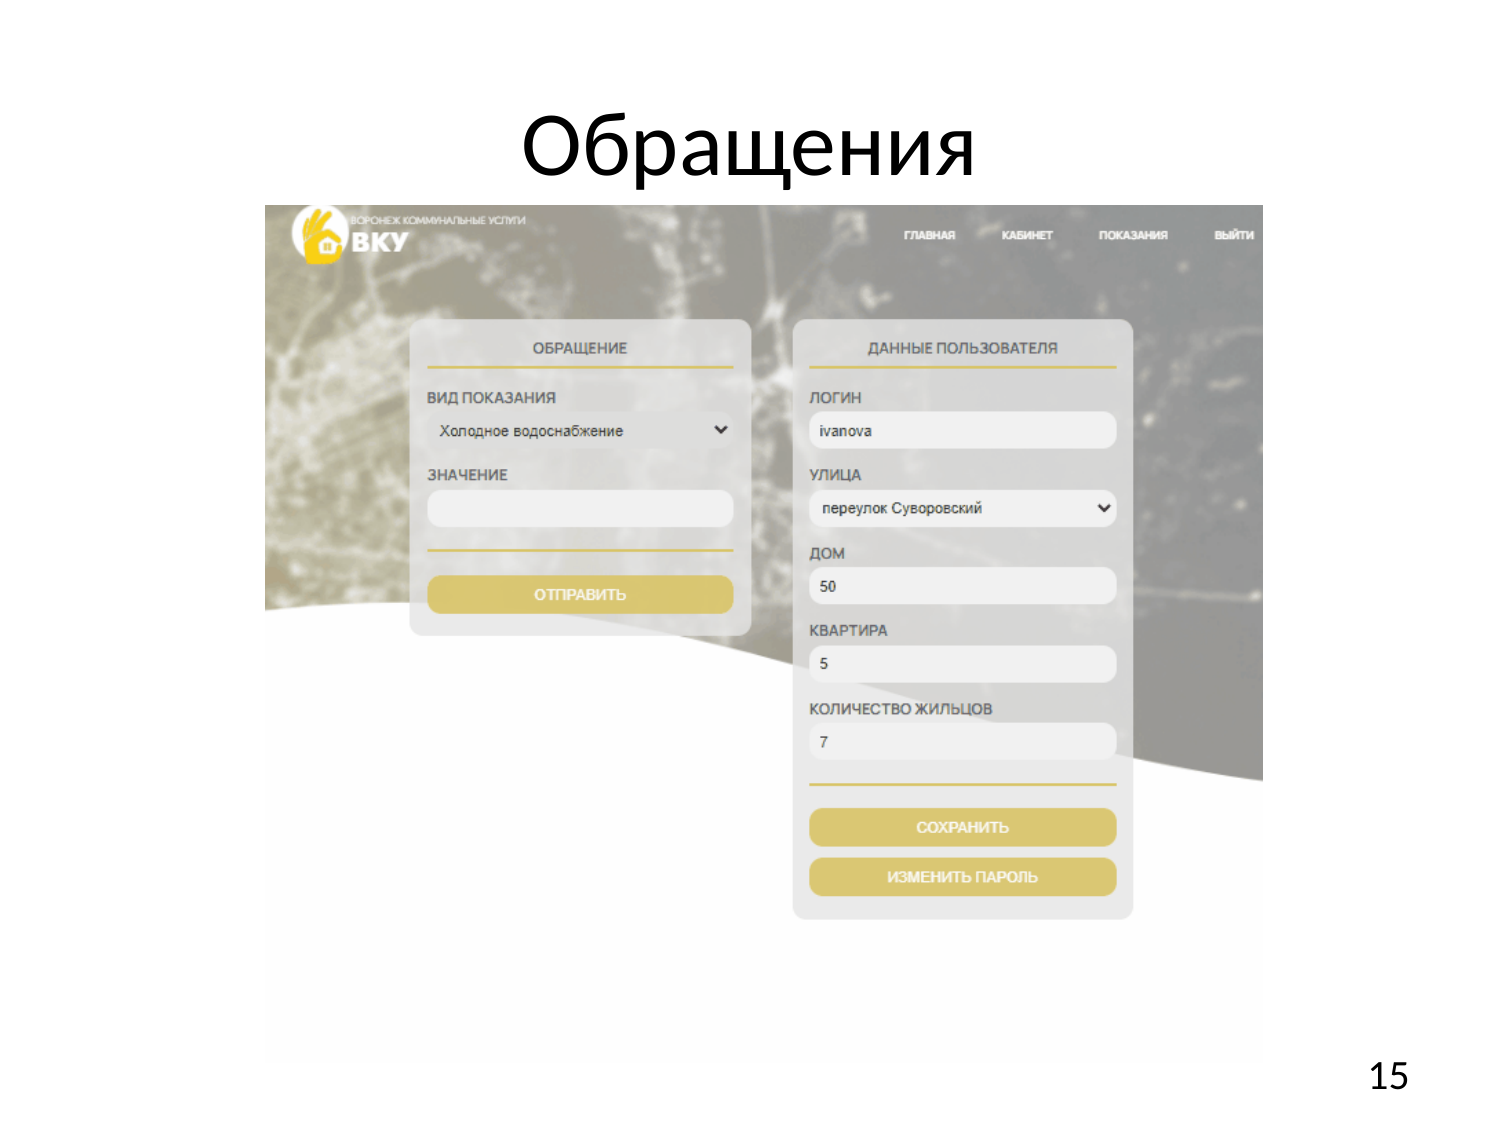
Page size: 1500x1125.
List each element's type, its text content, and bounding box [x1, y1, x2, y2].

text_box 11 [1074, 1042, 1425, 1103]
text_box Обращения [75, 45, 1425, 233]
picture [265, 204, 1263, 1064]
